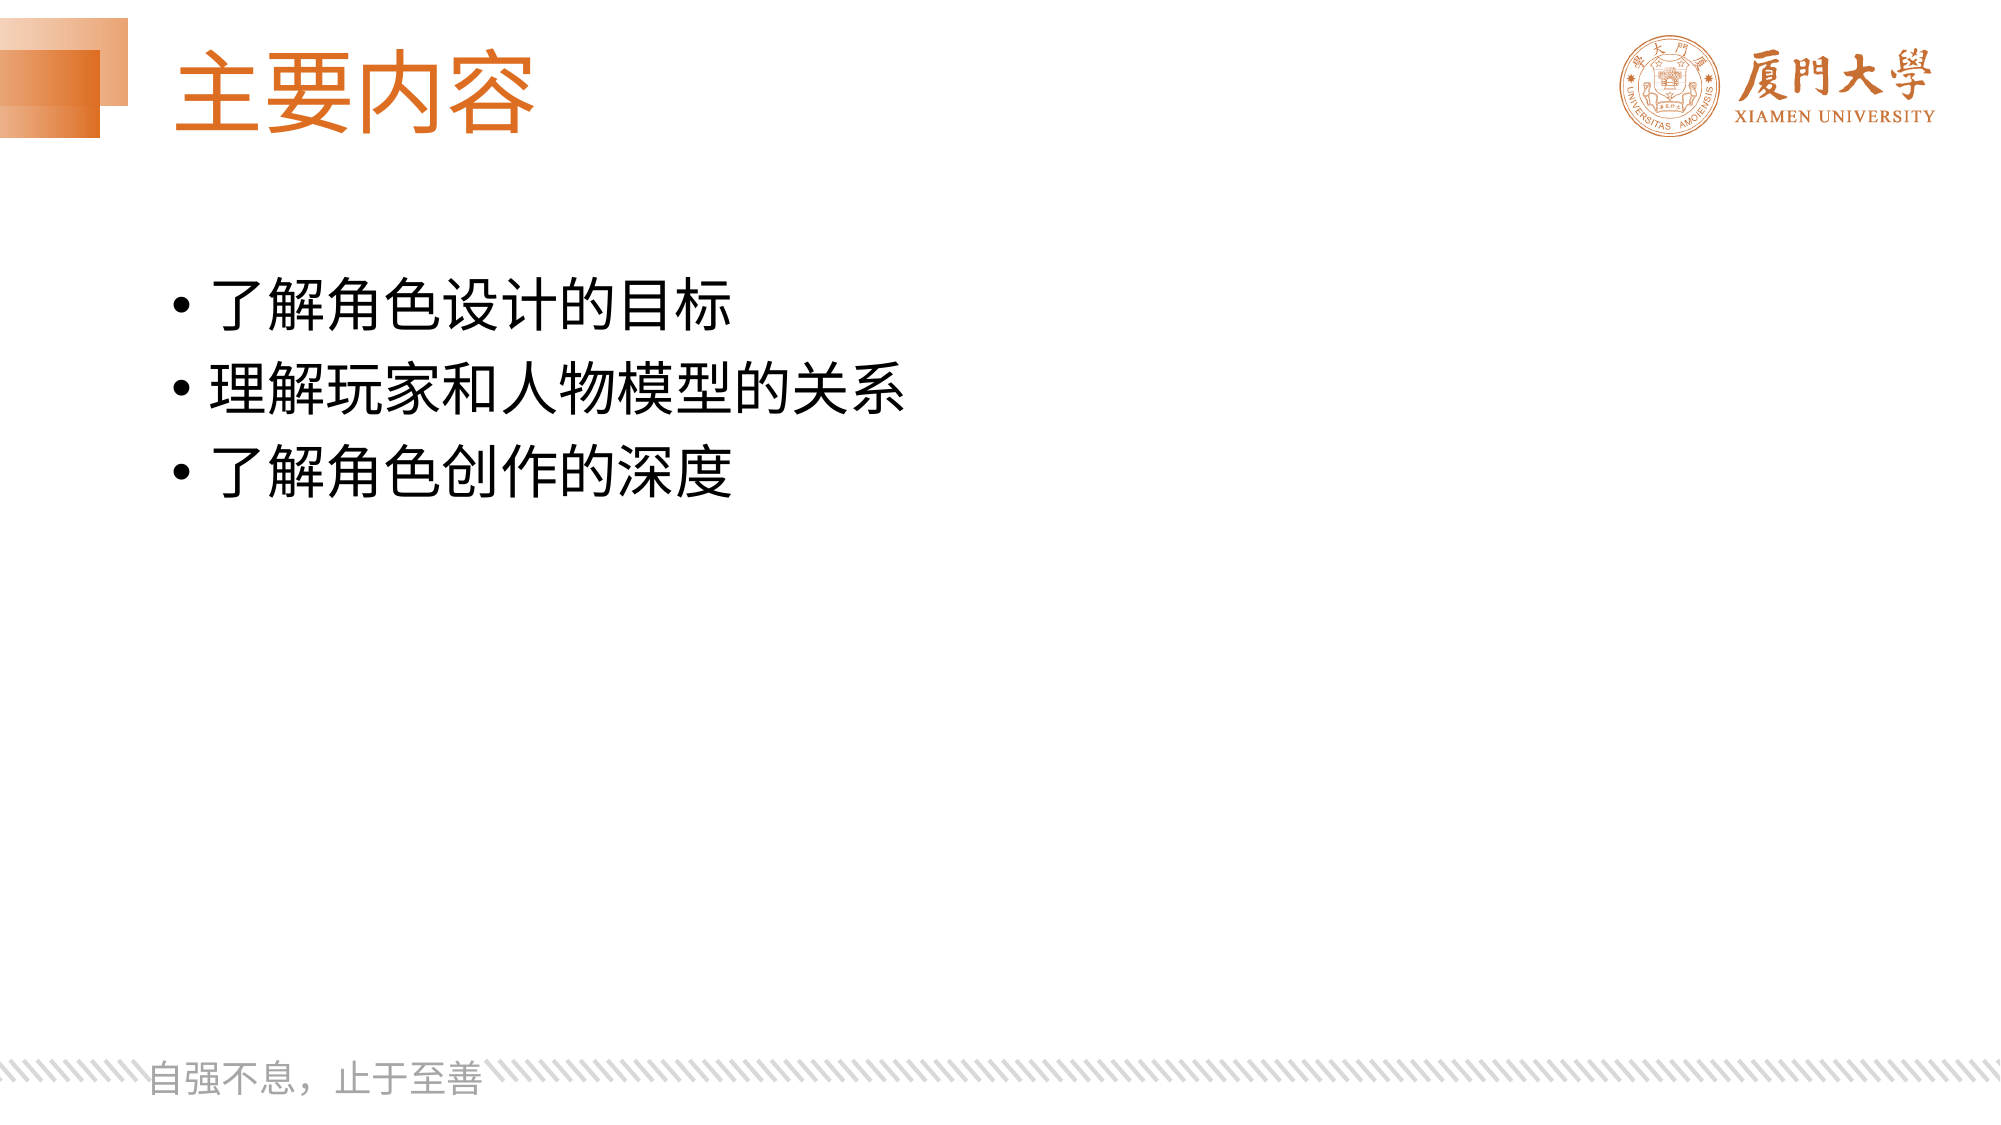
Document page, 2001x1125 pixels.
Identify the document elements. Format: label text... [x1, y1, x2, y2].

list 了解角色设计的目标 理解玩家和人物模型的关系 了解角色创作的深度 [156, 268, 1882, 996]
title 主要内容 [156, 16, 1882, 177]
